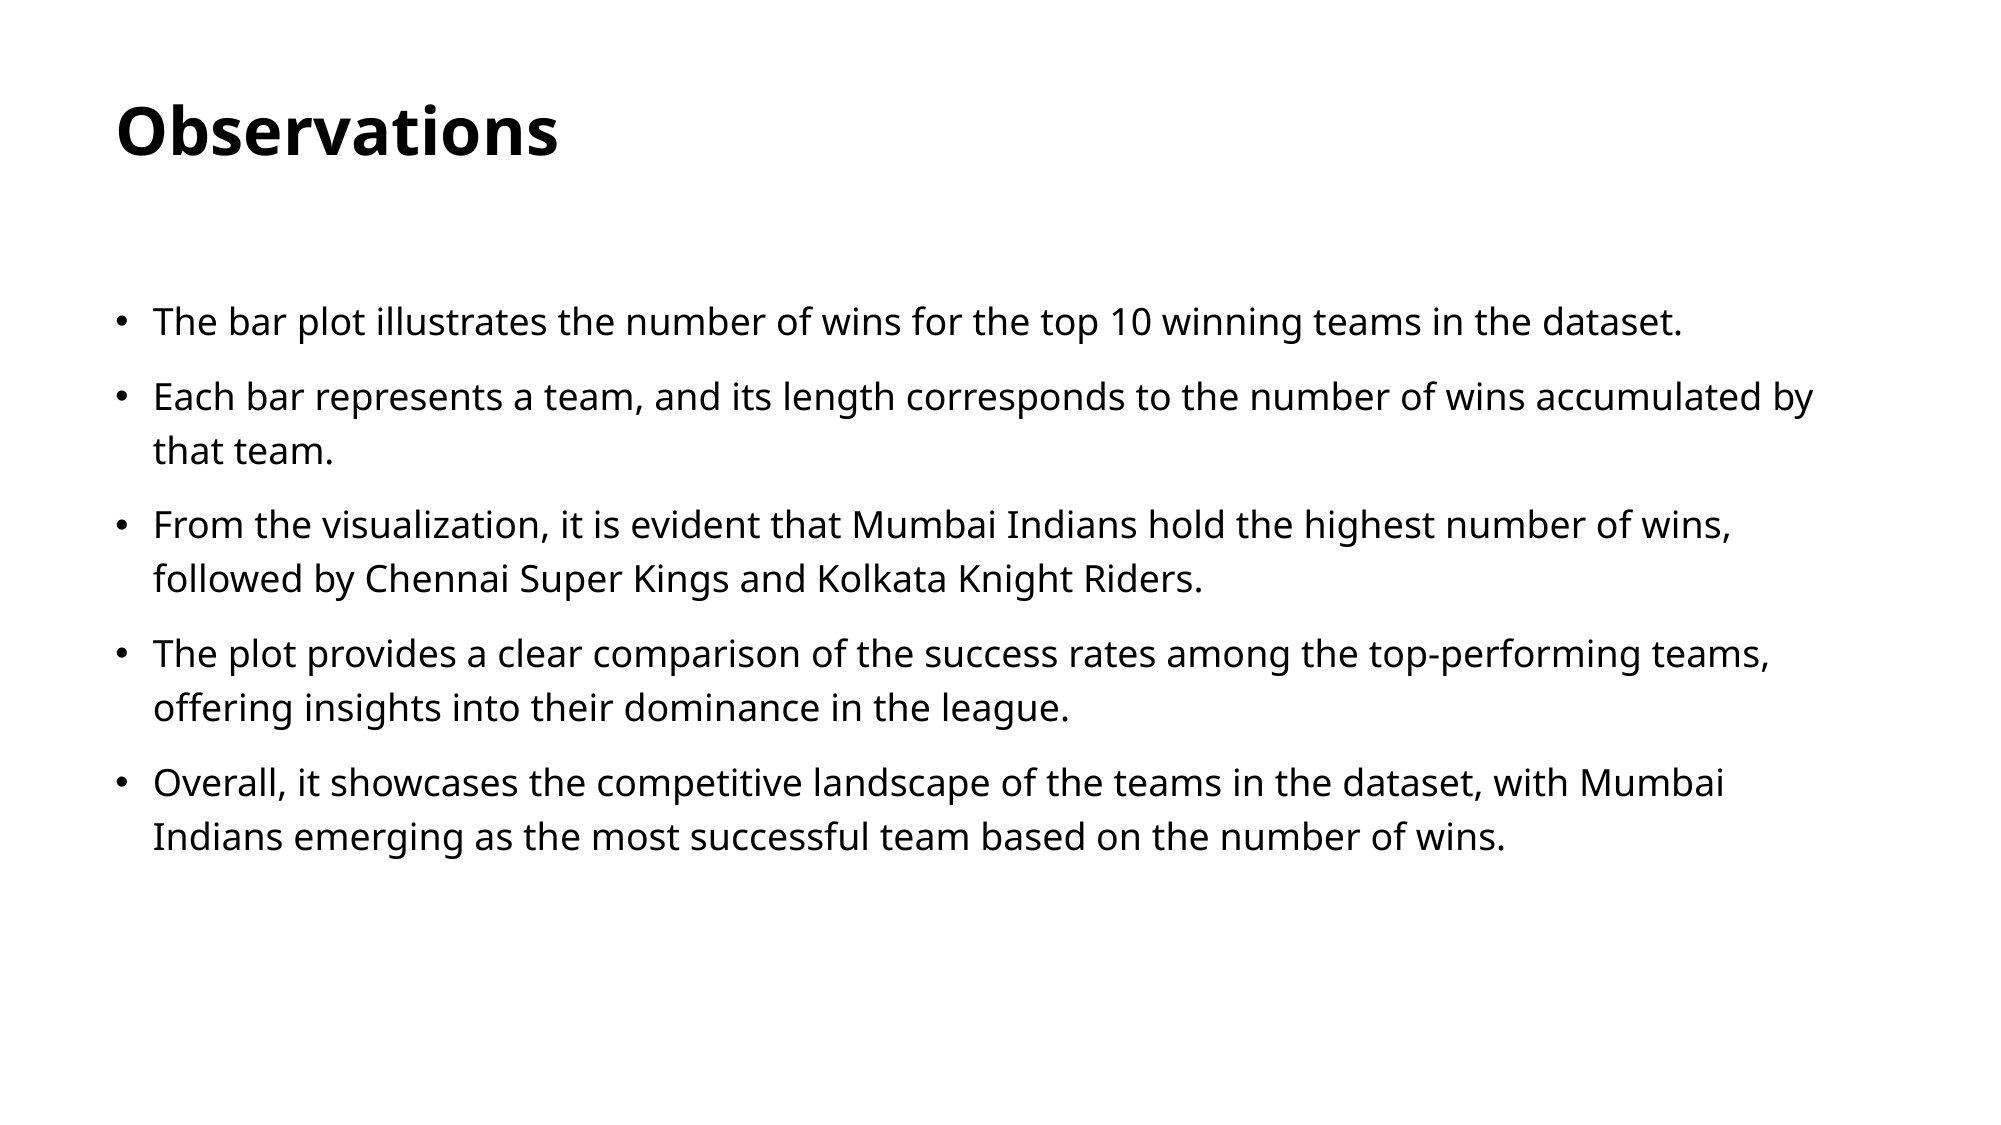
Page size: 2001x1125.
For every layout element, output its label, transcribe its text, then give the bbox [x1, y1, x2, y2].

title Observations [100, 90, 1849, 276]
list The bar plot illustrates the number of wins for the top 10 winning teams in the dataset. Each bar represents a team, and its length corresponds to the number of wins accumulated by that team. From the visualization, it is evident that Mumbai Indians hold the highest number of wins, followed by Chennai Super Kings and Kolkata Knight Riders. The plot provides a clear comparison of the success rates among the top-performing teams, offering insights into their dominance in the league. Overall, it showcases the competitive landscape of the teams in the dataset, with Mumbai Indians emerging as the most successful team based on the number of wins. [100, 281, 1849, 1035]
